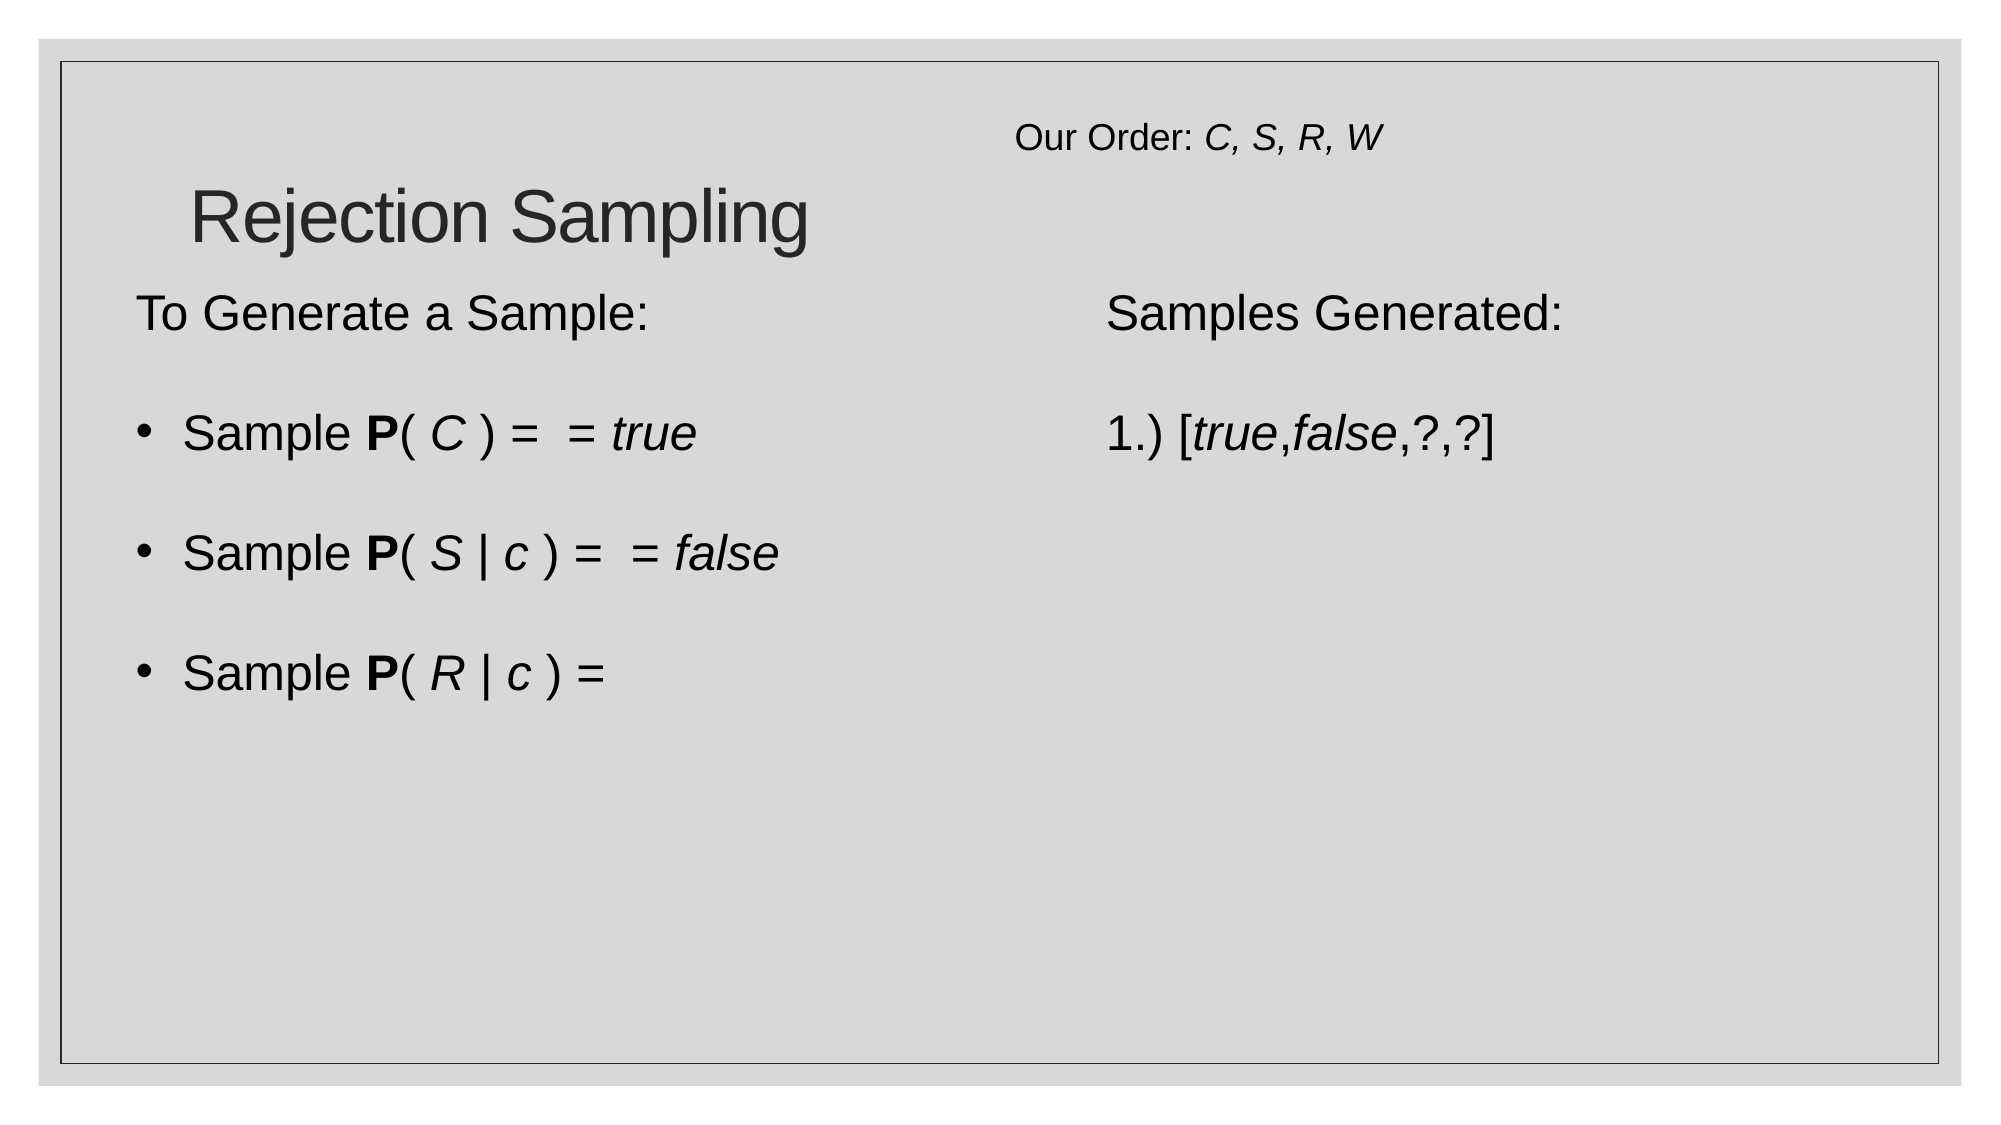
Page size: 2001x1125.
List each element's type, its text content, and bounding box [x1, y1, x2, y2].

text_box Our Order: C, S, R, W [999, 105, 1825, 166]
text_box Samples Generated: 1.) [true,false,?,?] [1091, 273, 1916, 469]
title Rejection Sampling [174, 105, 1825, 331]
